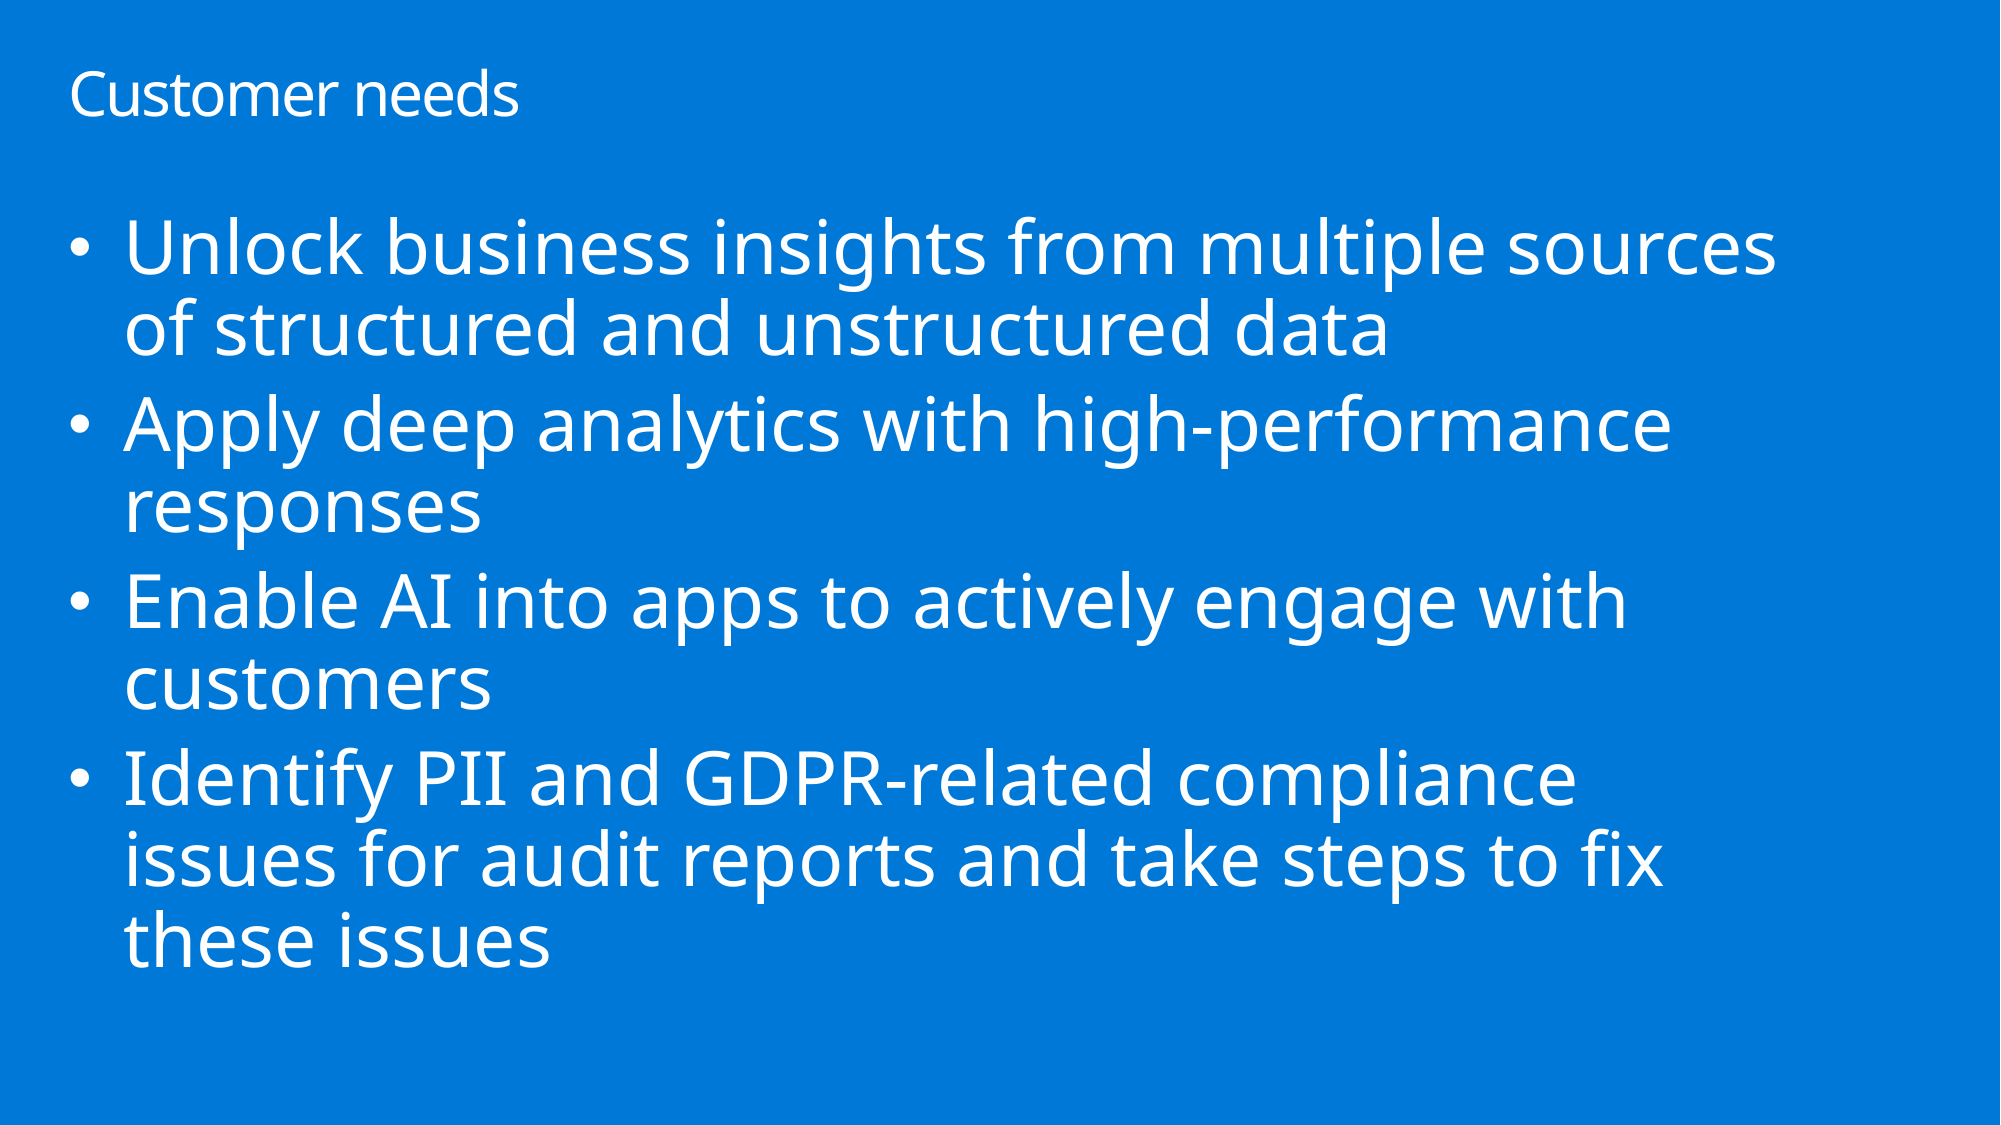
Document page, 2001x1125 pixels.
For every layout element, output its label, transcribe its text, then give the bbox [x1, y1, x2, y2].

list Unlock business insights from multiple sources of structured and unstructured data Apply deep analytics with high-performance responses Enable AI into apps to actively engage with customers Identify PII and GDPR-related compliance issues for audit reports and take steps to fix these issues [44, 196, 1816, 1105]
title Customer needs [44, 47, 1957, 196]
